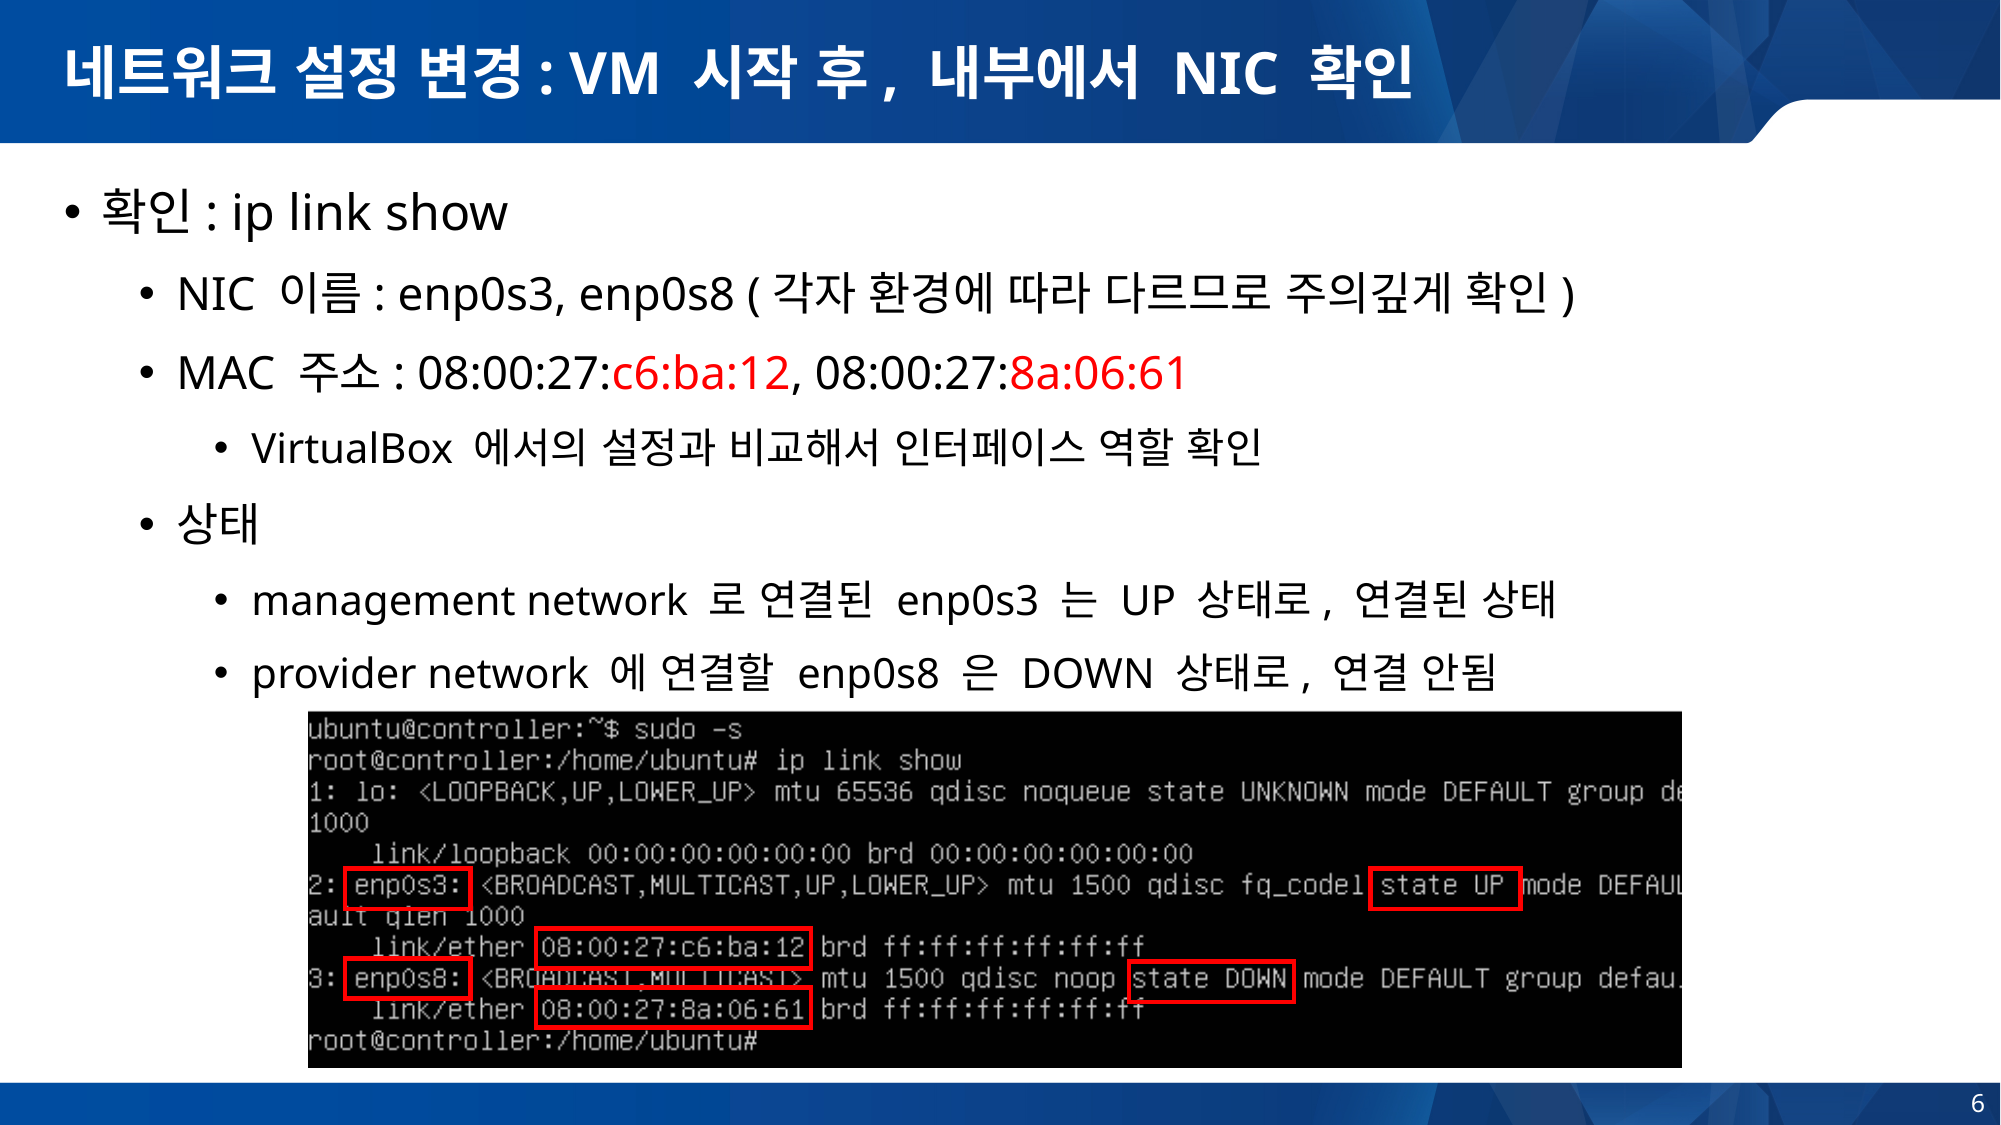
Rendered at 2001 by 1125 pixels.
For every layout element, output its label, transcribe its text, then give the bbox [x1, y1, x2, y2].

picture [0, 0, 2001, 1125]
slide_number 6 [1787, 1084, 2000, 1125]
list 확인: ip link show NIC 이름: enp0s3, enp0s8 (각자 환경에 따라 다르므로 주의깊게 확인) MAC 주소: 08:00:27:c6:ba:12, 08:00:27:8a:06:61 VirtualBox 에서의 설정과 비교해서 인터페이스 역할 확인 상태 management network 로 연결된 enp0s3 는 UP 상태로, 연결된 상태 provider network 에 연결할 enp0s8 은 DOWN 상태로, 연결 안됨 [48, 158, 1961, 1069]
title 네트워크 설정 변경: VM 시작 후, 내부에서 NIC 확인 [48, 31, 1961, 120]
